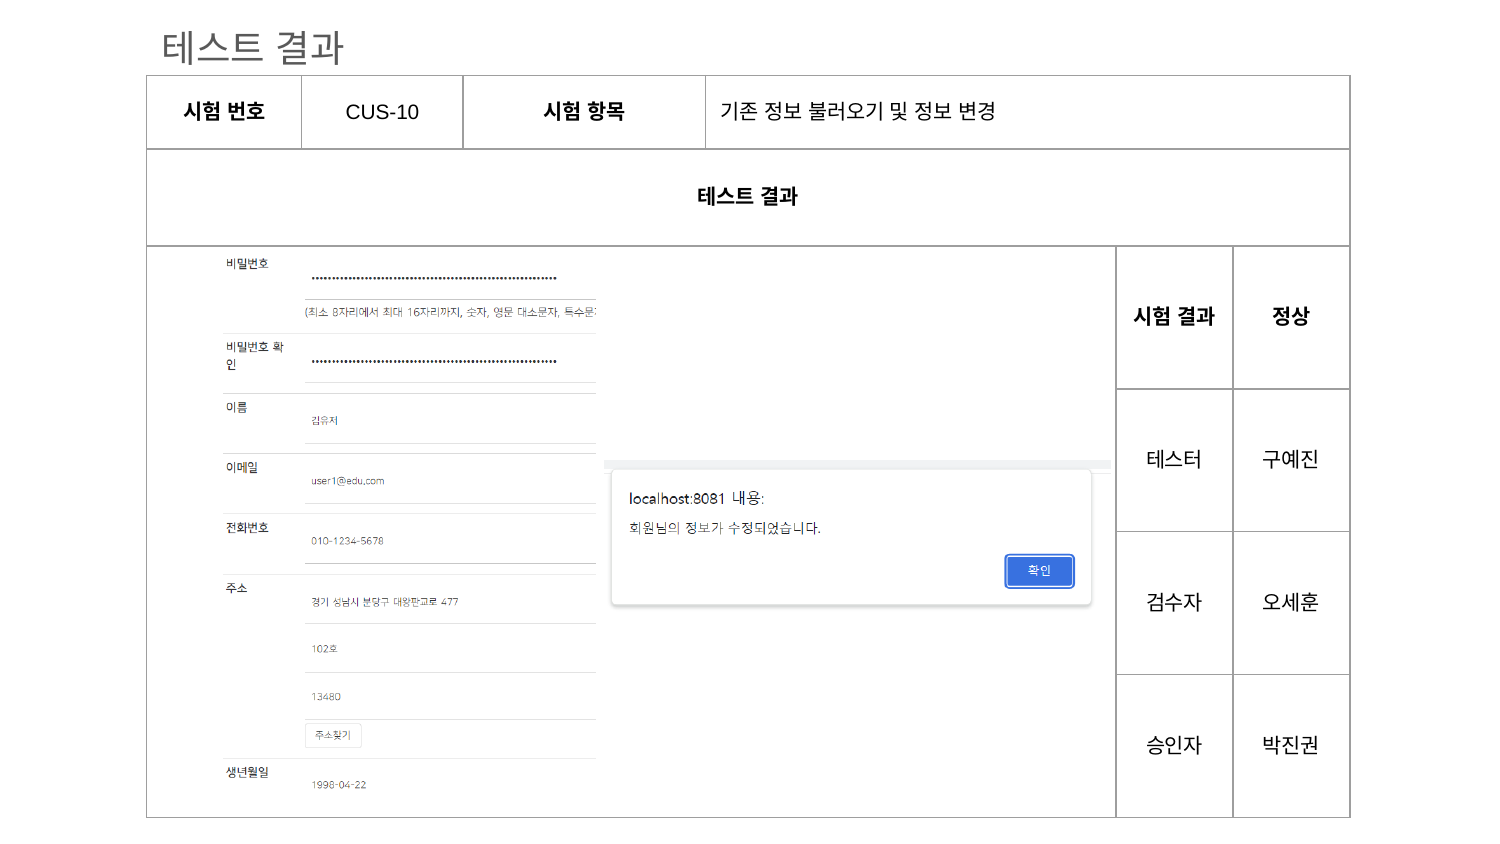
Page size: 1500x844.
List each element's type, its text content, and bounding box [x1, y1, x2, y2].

picture [603, 459, 1111, 623]
picture [223, 249, 597, 802]
table_cell 승인자 [1117, 675, 1232, 817]
table_header 시험 번호 [147, 76, 301, 148]
table_cell 시험 결과 [1117, 247, 1232, 388]
table_header 테스트 결과 [220, 251, 1114, 807]
table_header CUS-10 [302, 76, 462, 148]
table_cell 구예진 [1234, 390, 1349, 531]
table_header 시험 항목 [464, 76, 705, 148]
table_header 테스트 결과 [147, 150, 1349, 245]
table_cell [147, 247, 1115, 817]
table_cell 오세훈 [1234, 532, 1349, 674]
table_cell 정상 [1234, 247, 1349, 388]
table_cell 테스터 [1117, 390, 1232, 531]
table_cell 박진권 [1234, 675, 1349, 817]
table_cell 검수자 [1117, 532, 1232, 674]
subtitle 테스트 결과 [146, 3, 396, 69]
table_header 기존 정보 불러오기 및 정보 변경 [706, 76, 1349, 148]
